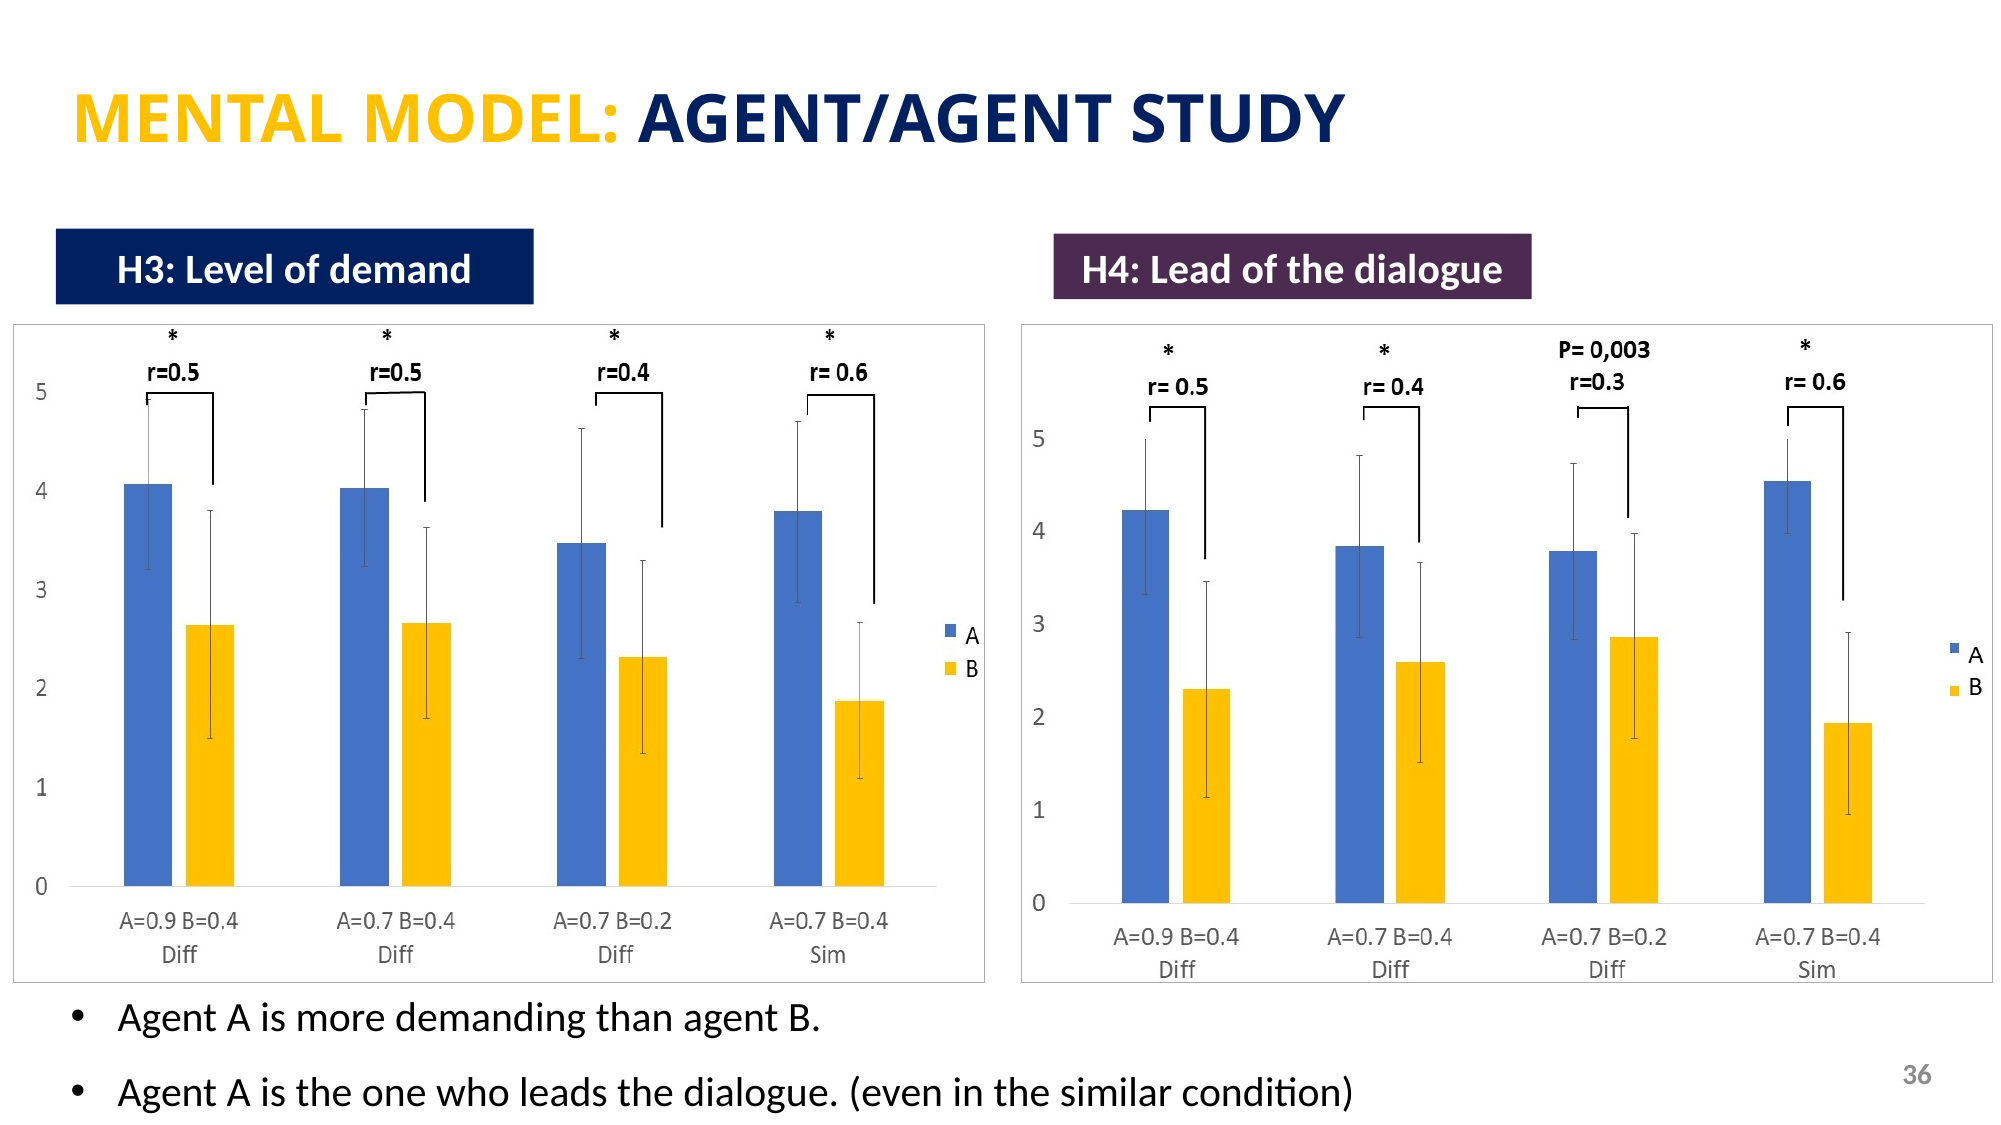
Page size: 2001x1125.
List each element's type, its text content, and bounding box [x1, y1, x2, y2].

text_box H4: Lead of the dialogue [1053, 233, 1532, 300]
picture [1021, 324, 1993, 983]
slide_number 36 [1496, 1042, 1947, 1103]
text_box Mental model: agent/agent study [56, 33, 1782, 209]
text_box Agent A is more demanding than agent B. Agent A is the one who leads the dialogue. (even in the similar condition) [55, 957, 1945, 1123]
picture [13, 324, 985, 983]
text_box H3: Level of demand [55, 228, 535, 305]
